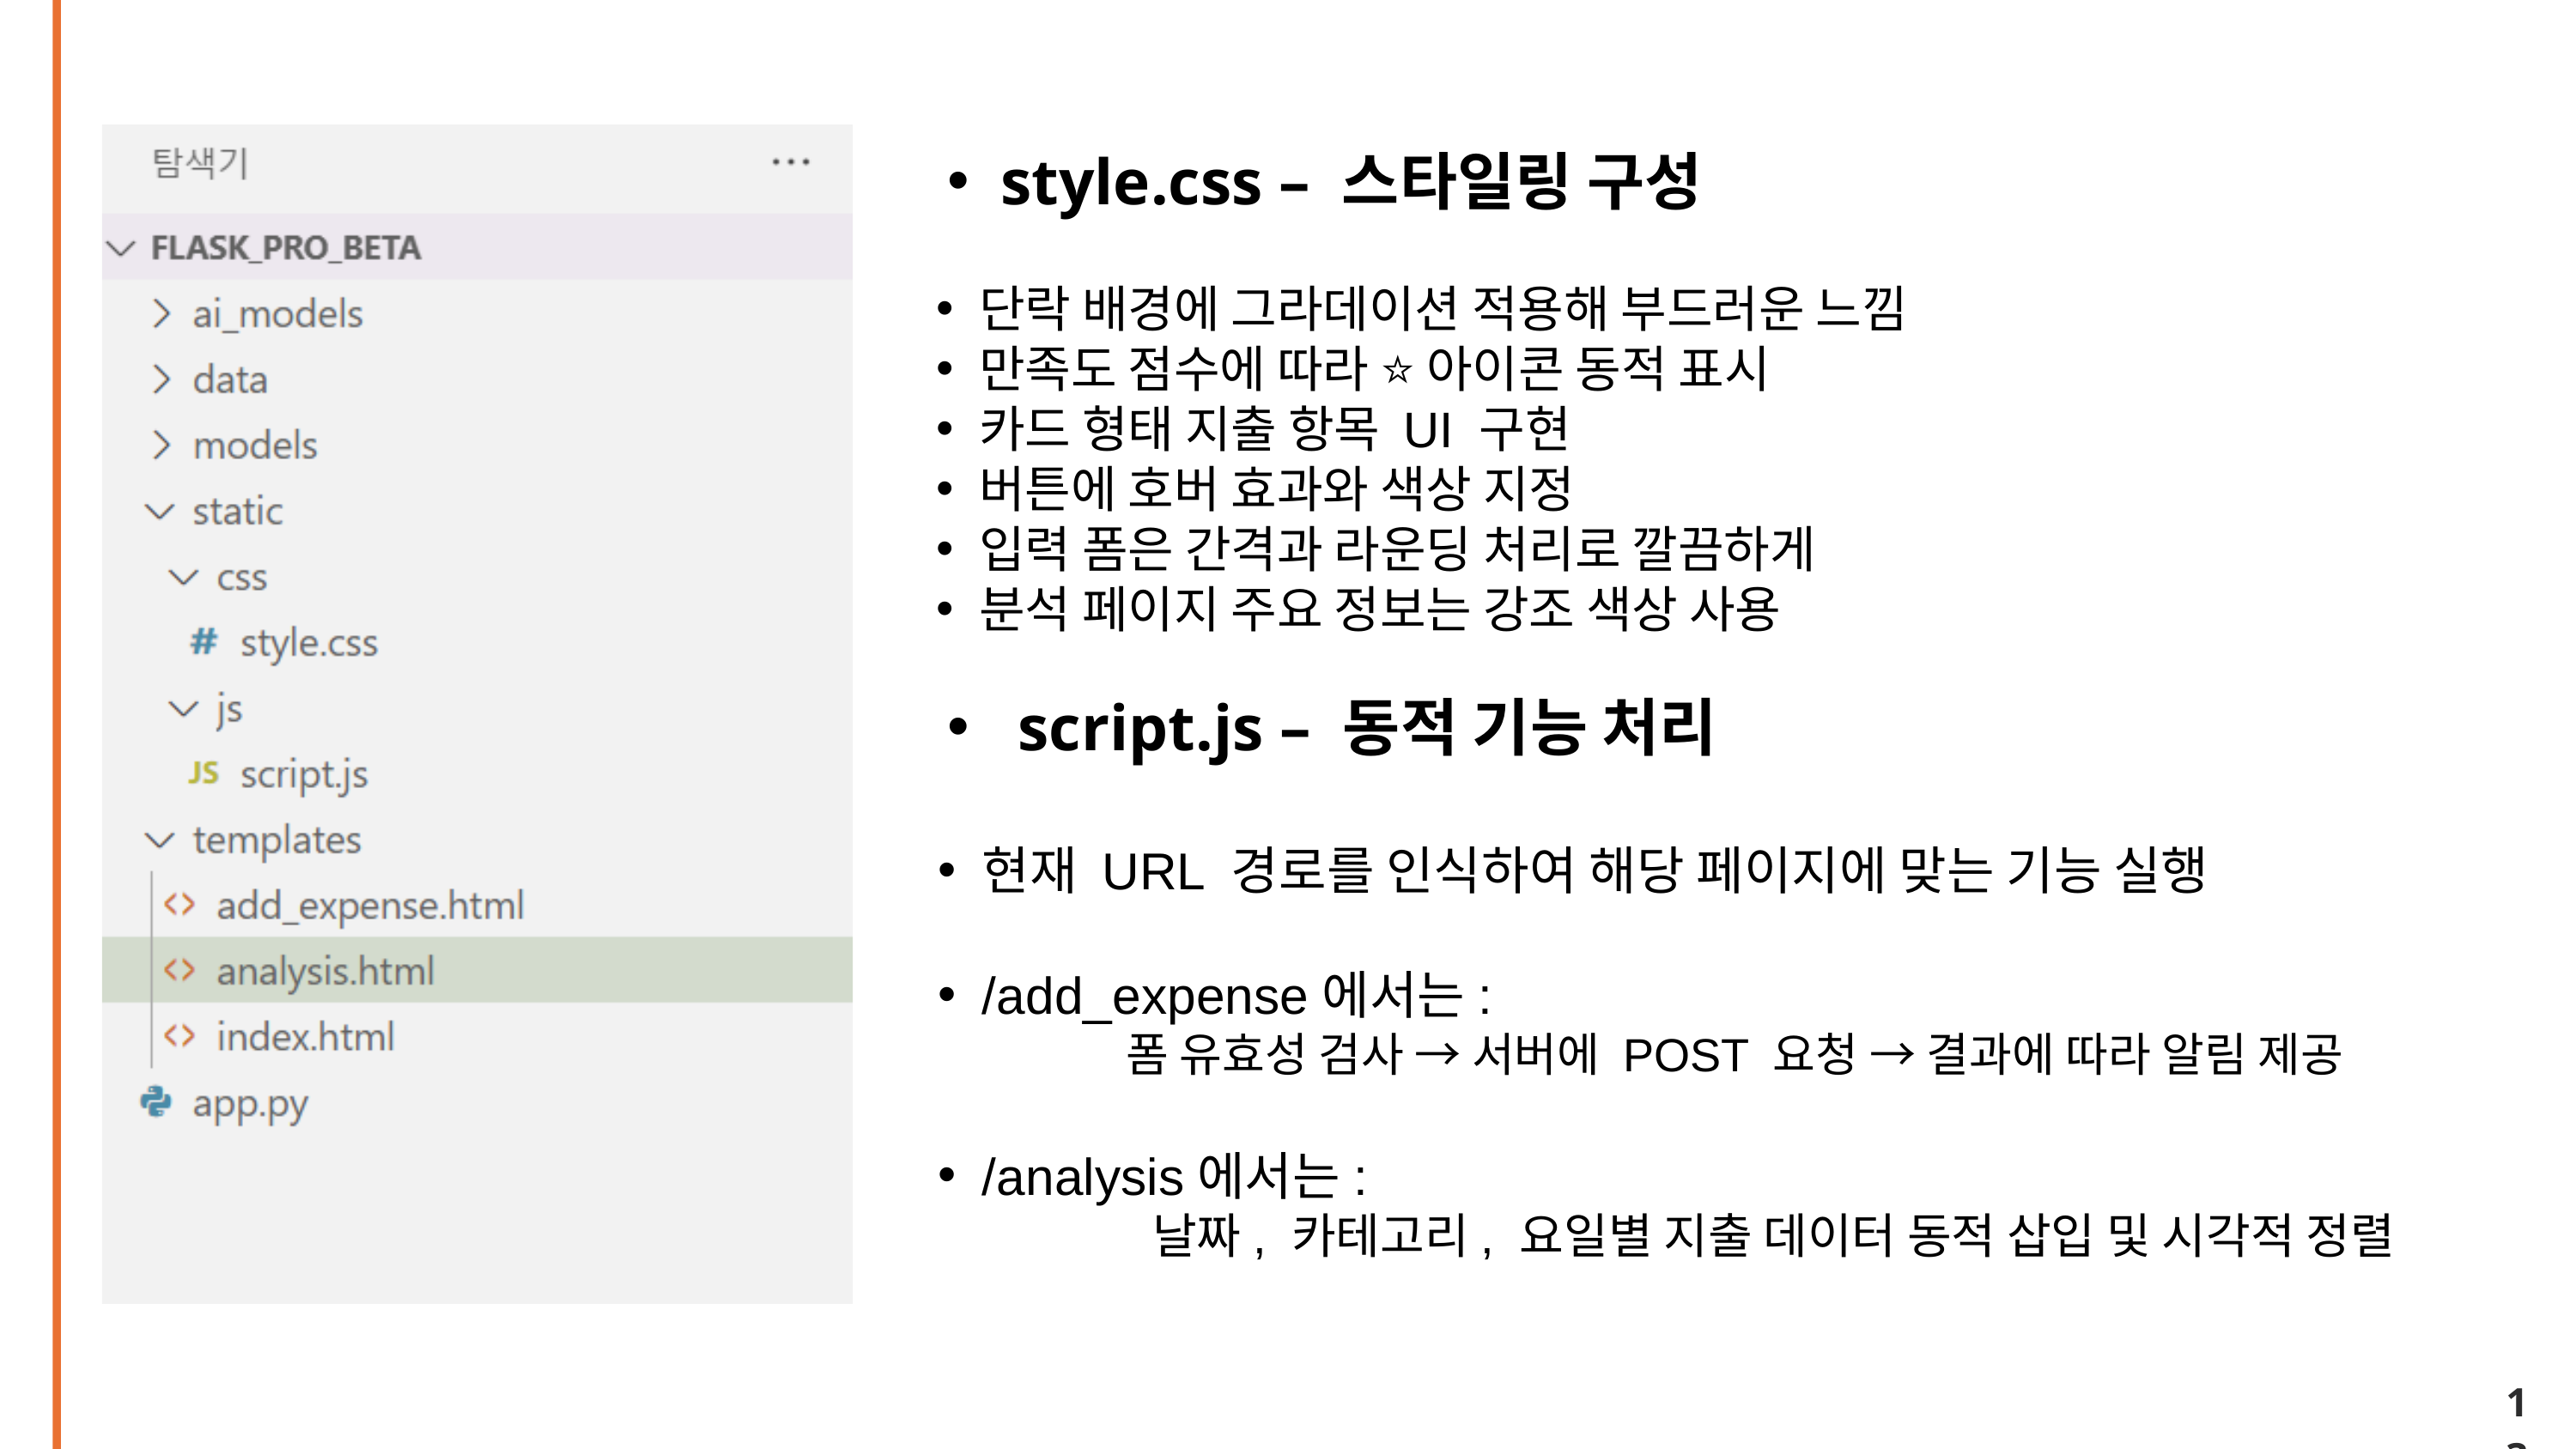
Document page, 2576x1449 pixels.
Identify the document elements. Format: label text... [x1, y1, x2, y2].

text_box 13 [2506, 1368, 2551, 1449]
text_box [101, 124, 854, 1304]
text_box style.css – 스타일링 구성 단락 배경에 그라데이션 적용해 부드러운 느낌 만족도 점수에 따라 ⭐ 아이콘 동적 표시 카드 형태 지출 항목 UI 구현 버튼에 호버 효과와 색상 지정 입력 폼은 간격과 라운딩 처리로 깔끔하게 분석 페이지 주요 정보는 강조 색상 사용 [894, 142, 2576, 688]
text_box script.js – 동적 기능 처리 현재 URL 경로를 인식하여 해당 페이지에 맞는 기능 실행 /add_expense에서는: 폼 유효성 검사 → 서버에 POST 요청 → 결과에 따라 알림 제공 /analysis에서는: 날짜, 카테고리, 요일별 지출 데이터 동적 삽입 및 시각적 정렬 [894, 688, 2576, 1328]
